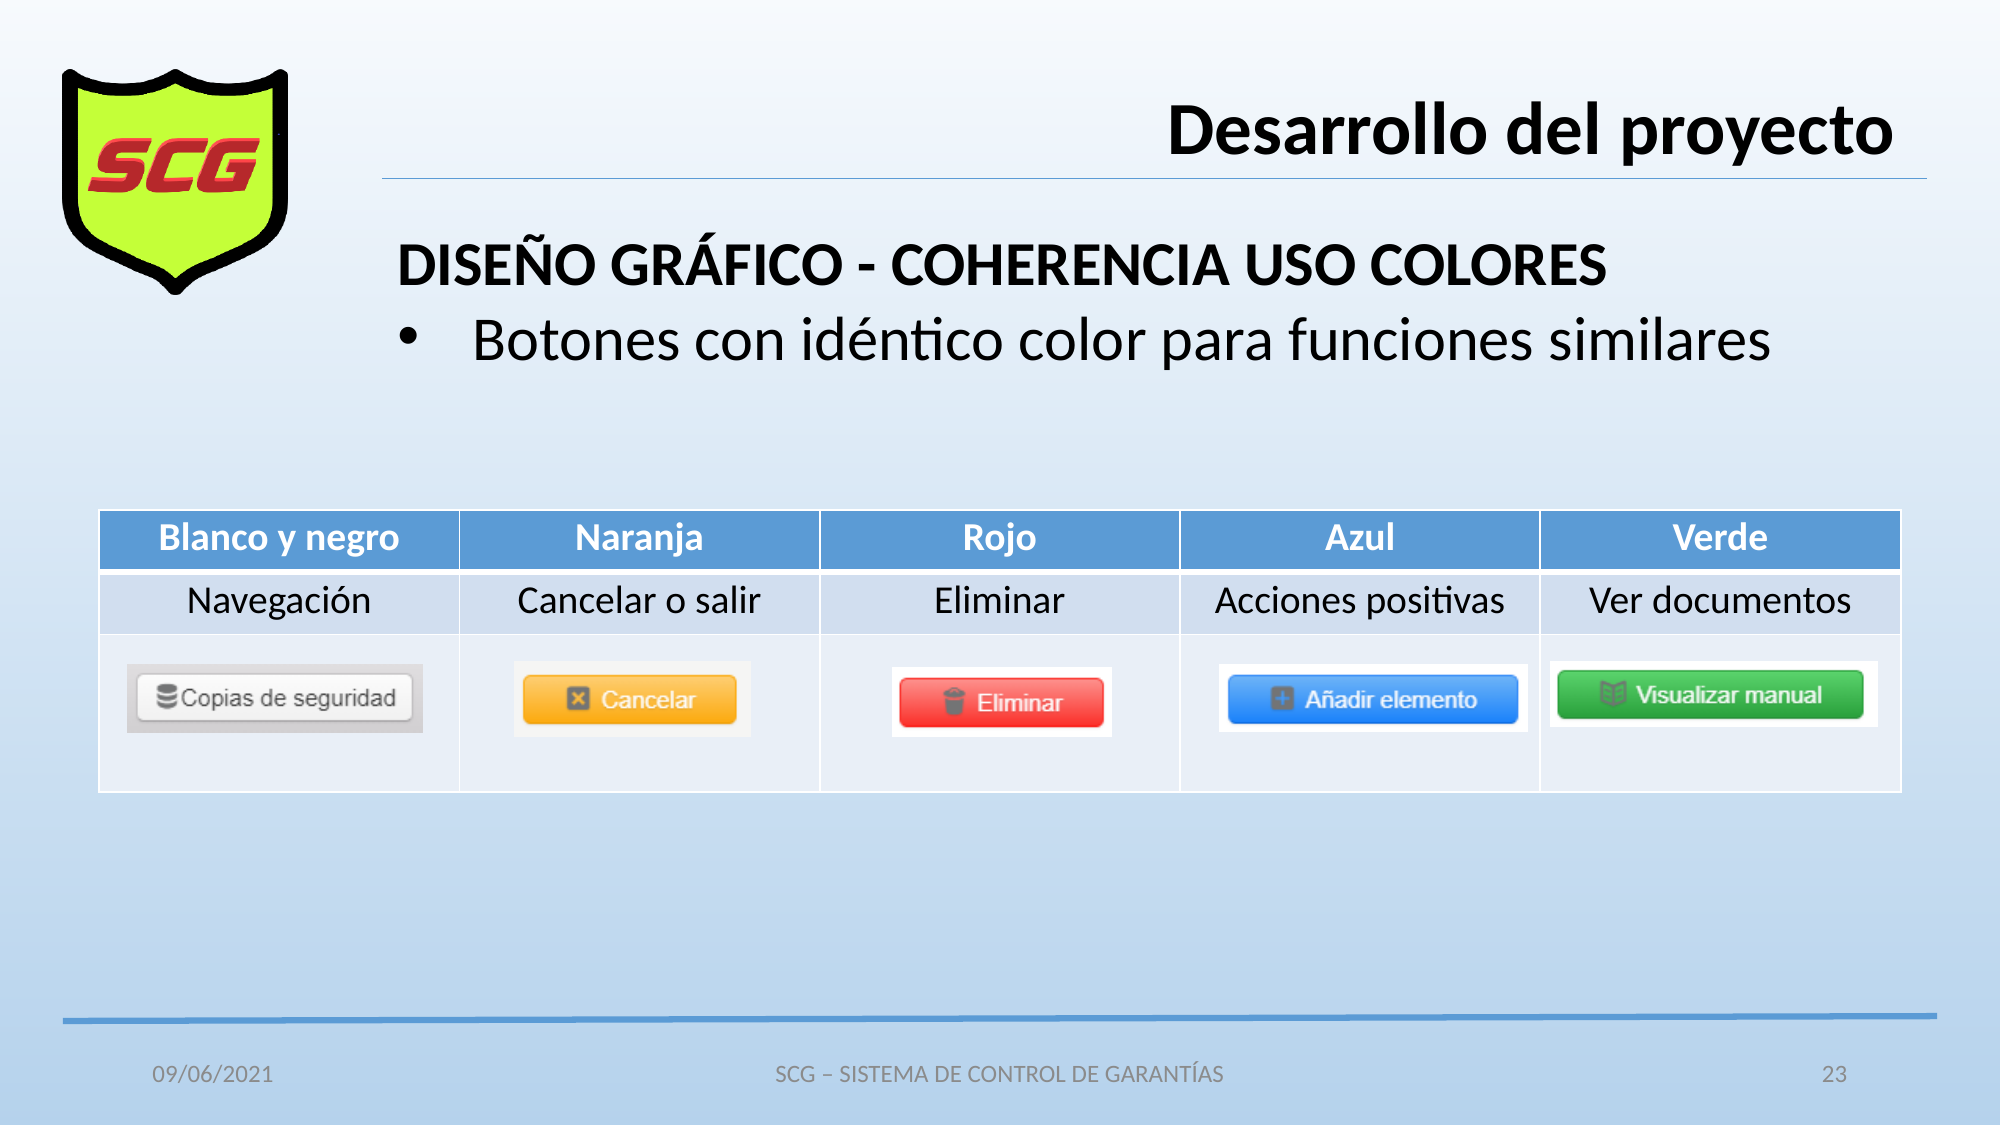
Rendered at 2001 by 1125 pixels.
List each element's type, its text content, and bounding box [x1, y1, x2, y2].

footer SCG – SISTEMA DE CONTROL DE GARANTÍAS [662, 1042, 1338, 1103]
table_cell Ver documentos [1541, 575, 1900, 634]
picture [1550, 661, 1878, 727]
picture [127, 664, 423, 733]
table_cell [1541, 635, 1900, 791]
table_cell Acciones positivas [1181, 575, 1539, 634]
picture [1219, 664, 1528, 732]
picture [892, 667, 1112, 737]
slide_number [137, 1042, 588, 1103]
slide_number 23 [1412, 1042, 1863, 1103]
table_cell [100, 635, 459, 791]
picture [62, 69, 288, 295]
table_header Rojo [821, 511, 1179, 569]
table_header Verde [1541, 511, 1900, 569]
table_cell [1181, 635, 1539, 791]
table_header Azul [1181, 511, 1539, 569]
text_box Desarrollo del proyecto [815, 72, 1927, 178]
table_cell [821, 635, 1179, 791]
table_header Naranja [460, 511, 819, 569]
table_cell Navegación [100, 575, 459, 634]
picture [514, 661, 751, 737]
text_box DISEÑO GRÁFICO - COHERENCIA USO COLORES Botones con idéntico color para funciones similares [382, 215, 1934, 380]
table_cell [460, 635, 819, 791]
table_cell Cancelar o salir [460, 575, 819, 634]
table_header Blanco y negro [100, 511, 459, 569]
table_cell Eliminar [821, 575, 1179, 634]
